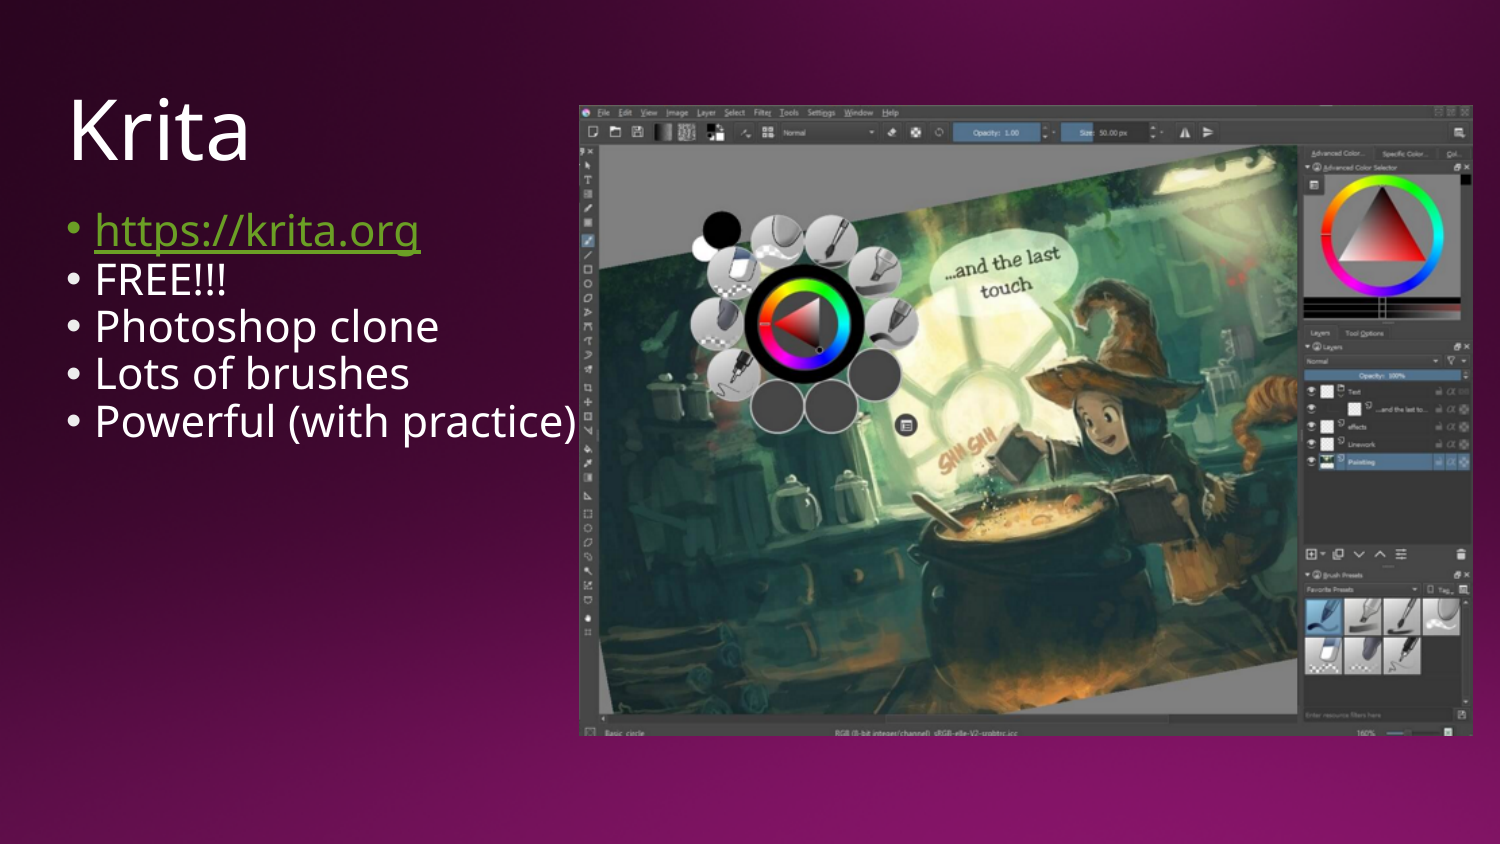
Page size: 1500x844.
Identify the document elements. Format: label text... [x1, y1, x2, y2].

picture [0, 0, 1500, 844]
title Krita [51, 72, 1449, 167]
list https://krita.org FREE!!! Photoshop clone Lots of brushes Powerful (with practice) [51, 189, 1449, 750]
